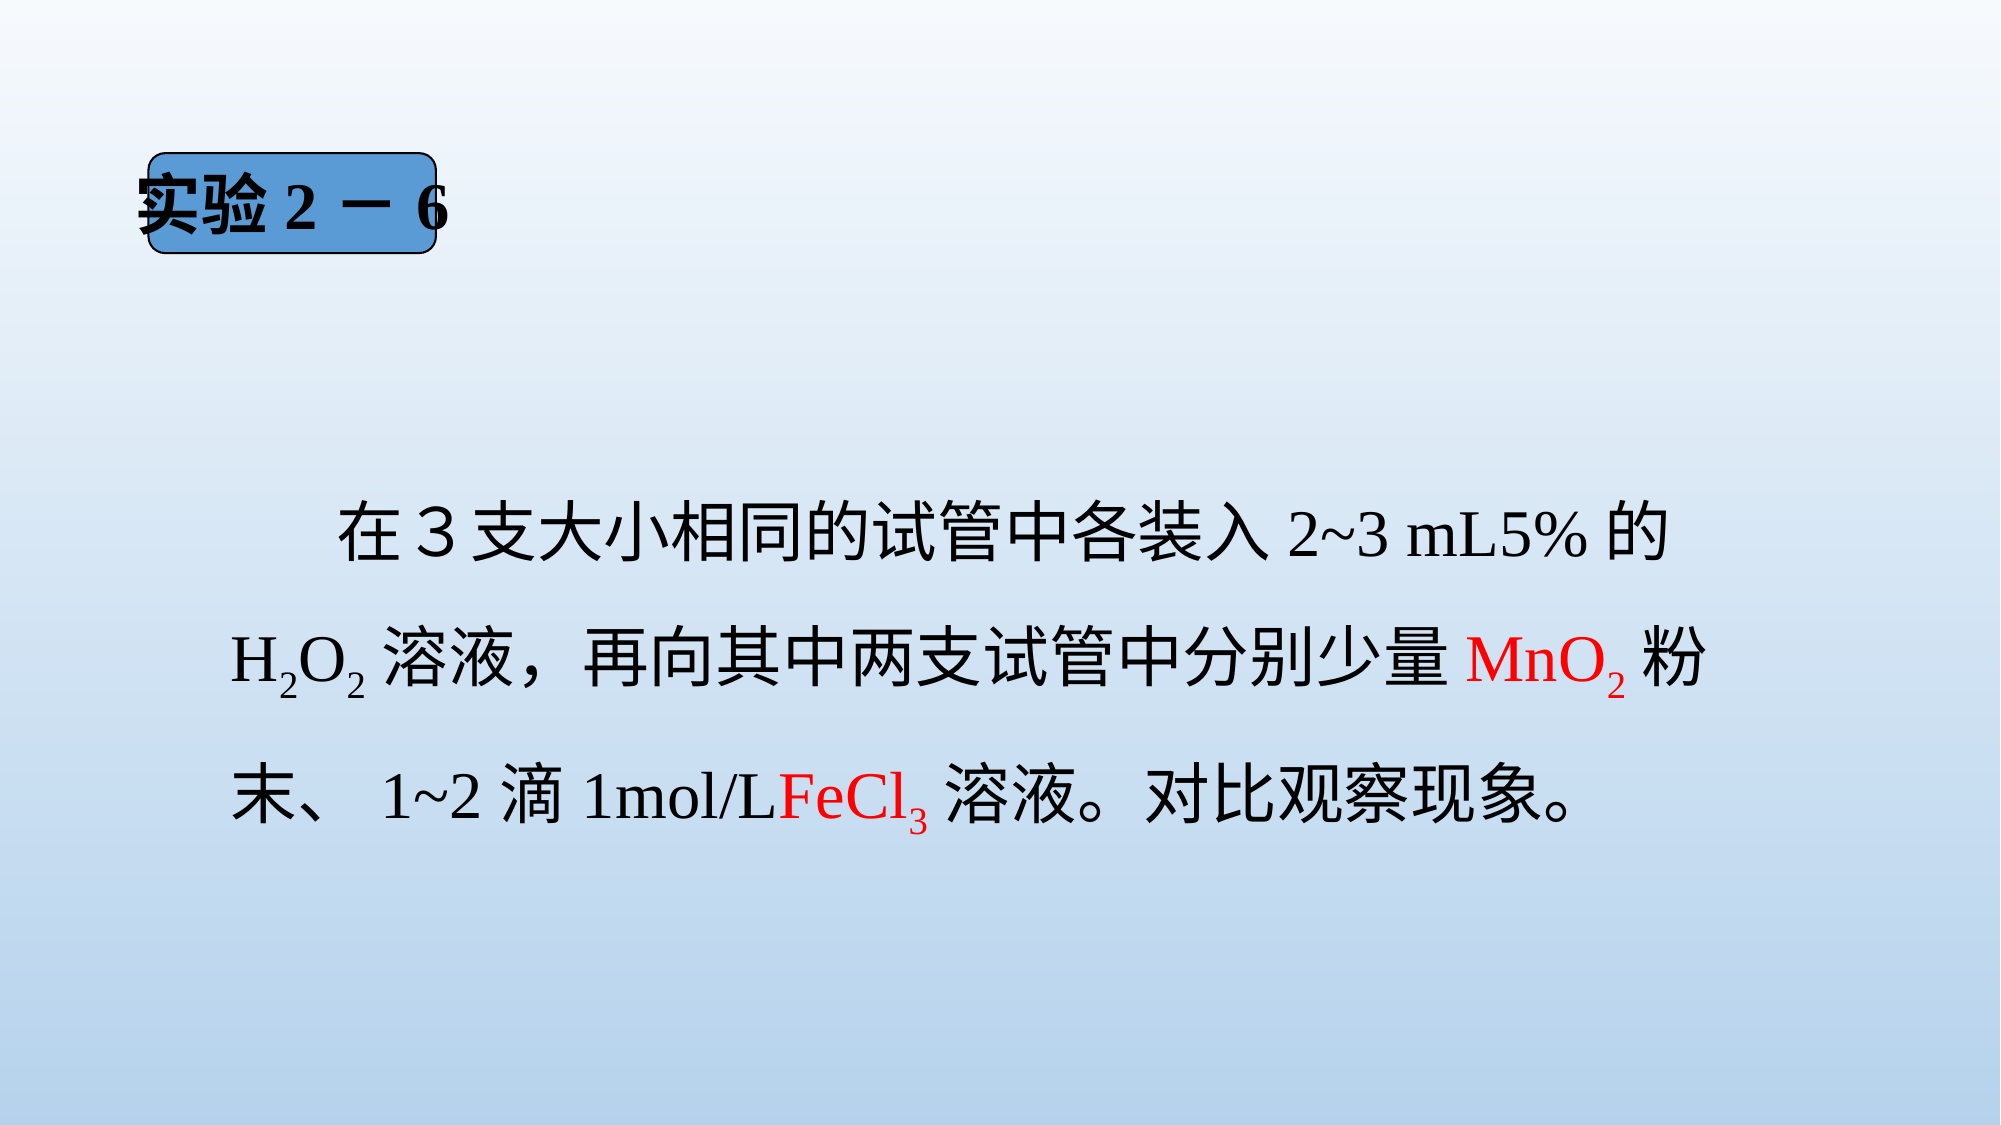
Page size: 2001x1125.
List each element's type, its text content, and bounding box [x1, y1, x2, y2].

text_box 实验2－6 [148, 153, 436, 254]
text_box 在３支大小相同的试管中各装入2~3 mL5%的H2O2溶液，再向其中两支试管中分别少量MnO2粉末、1~2滴1mol/LFeCl3溶液。对比观察现象。 [216, 442, 1768, 850]
